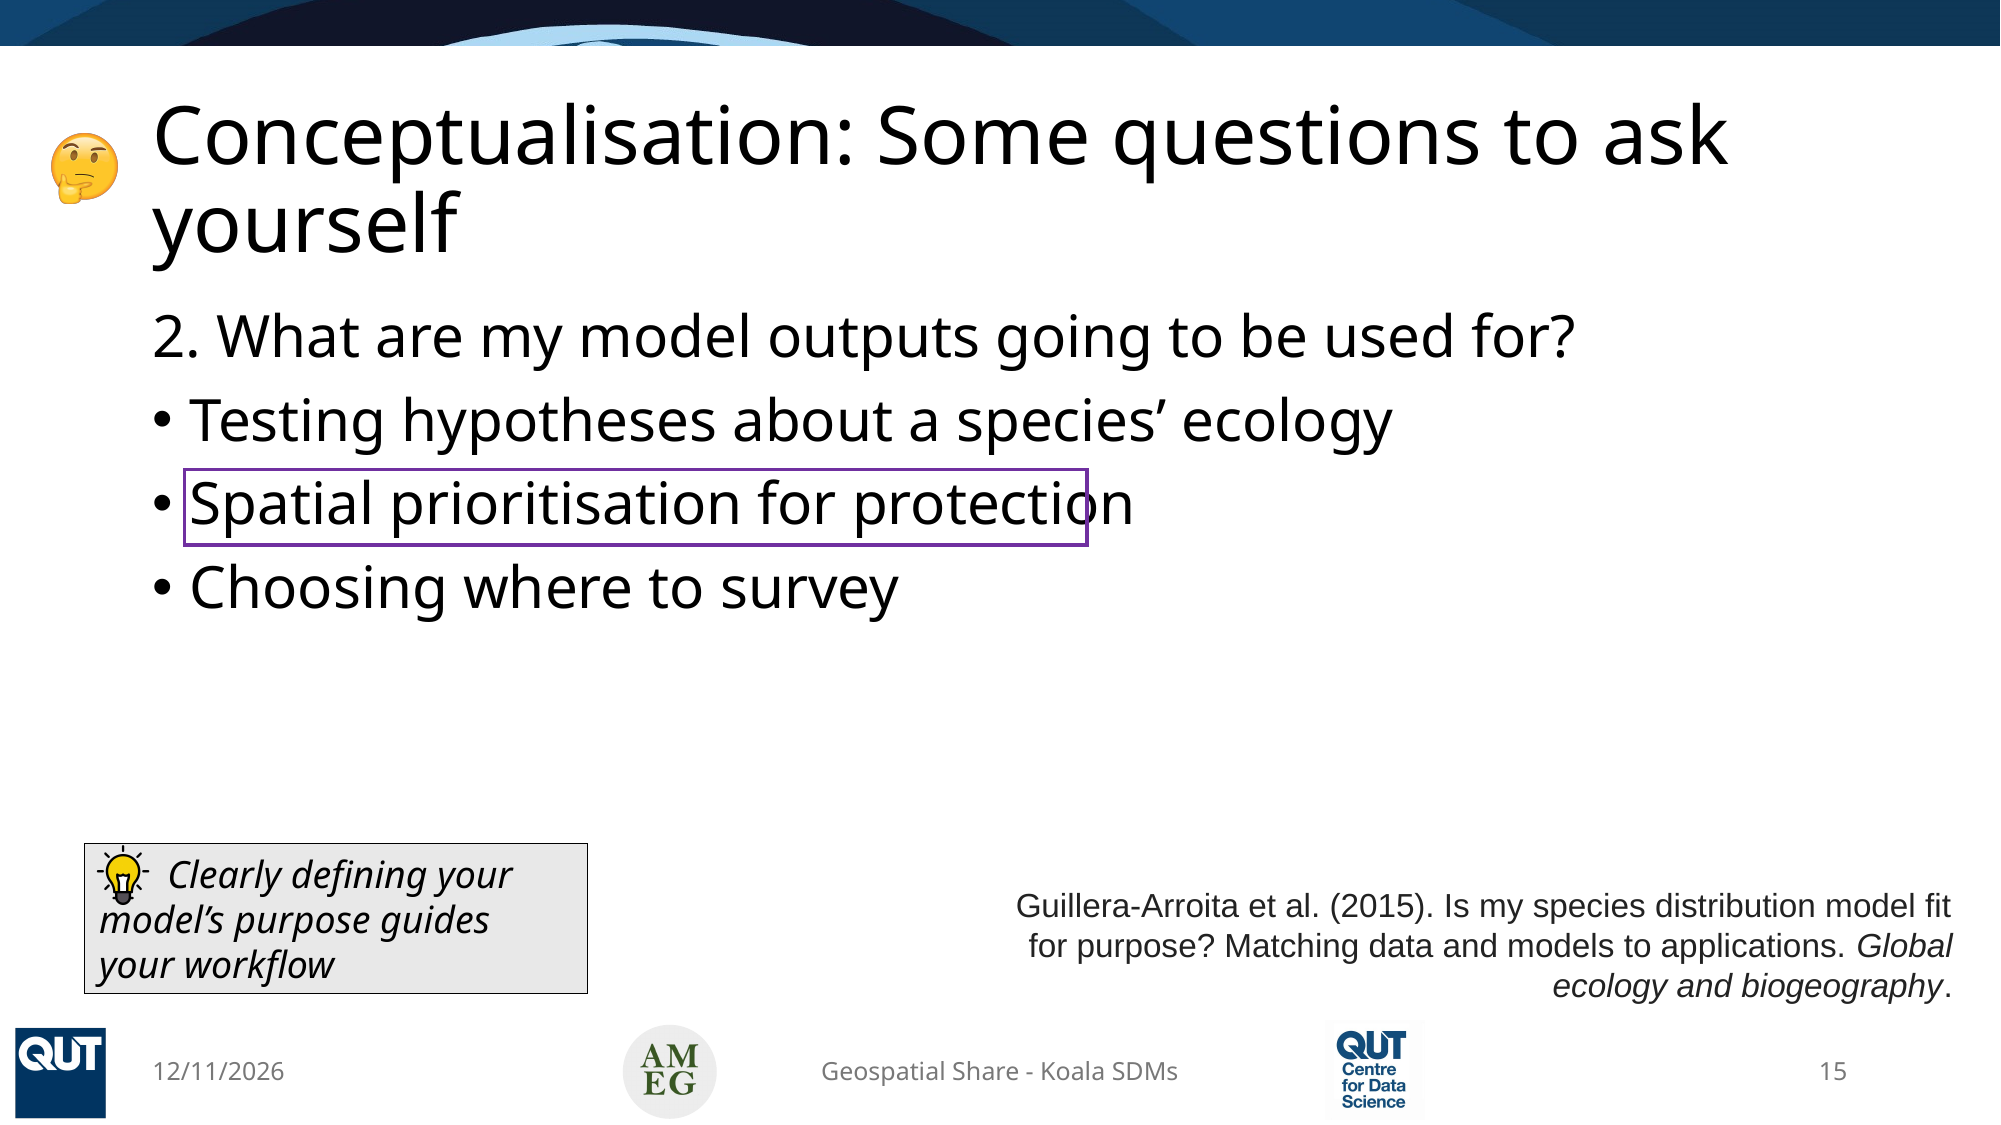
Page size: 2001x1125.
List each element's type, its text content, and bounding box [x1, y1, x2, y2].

picture [86, 838, 160, 911]
list 2. What are my model outputs going to be used for? Testing hypotheses about a species’ ecology Spatial prioritisation for protection Choosing where to survey [137, 299, 1863, 1014]
picture [1325, 1020, 1425, 1120]
title Conceptualisation: Some questions to ask yourself [137, 87, 1863, 278]
picture [0, 0, 2000, 46]
slide_number 15 [1412, 1042, 1863, 1103]
picture [48, 132, 121, 205]
text_box Clearly defining your model’s purpose guides your workflow [84, 843, 588, 994]
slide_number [137, 1042, 588, 1103]
text_box [183, 468, 1089, 547]
text_box Guillera‐Arroita et al. (2015). Is my species distribution model fit for purpose? Matching data and models to applications. Global ecology and biogeography. [967, 876, 1968, 1012]
picture [0, 1020, 111, 1125]
picture [622, 1024, 707, 1119]
footer Geospatial Share - Koala SDMs [662, 1042, 1338, 1103]
